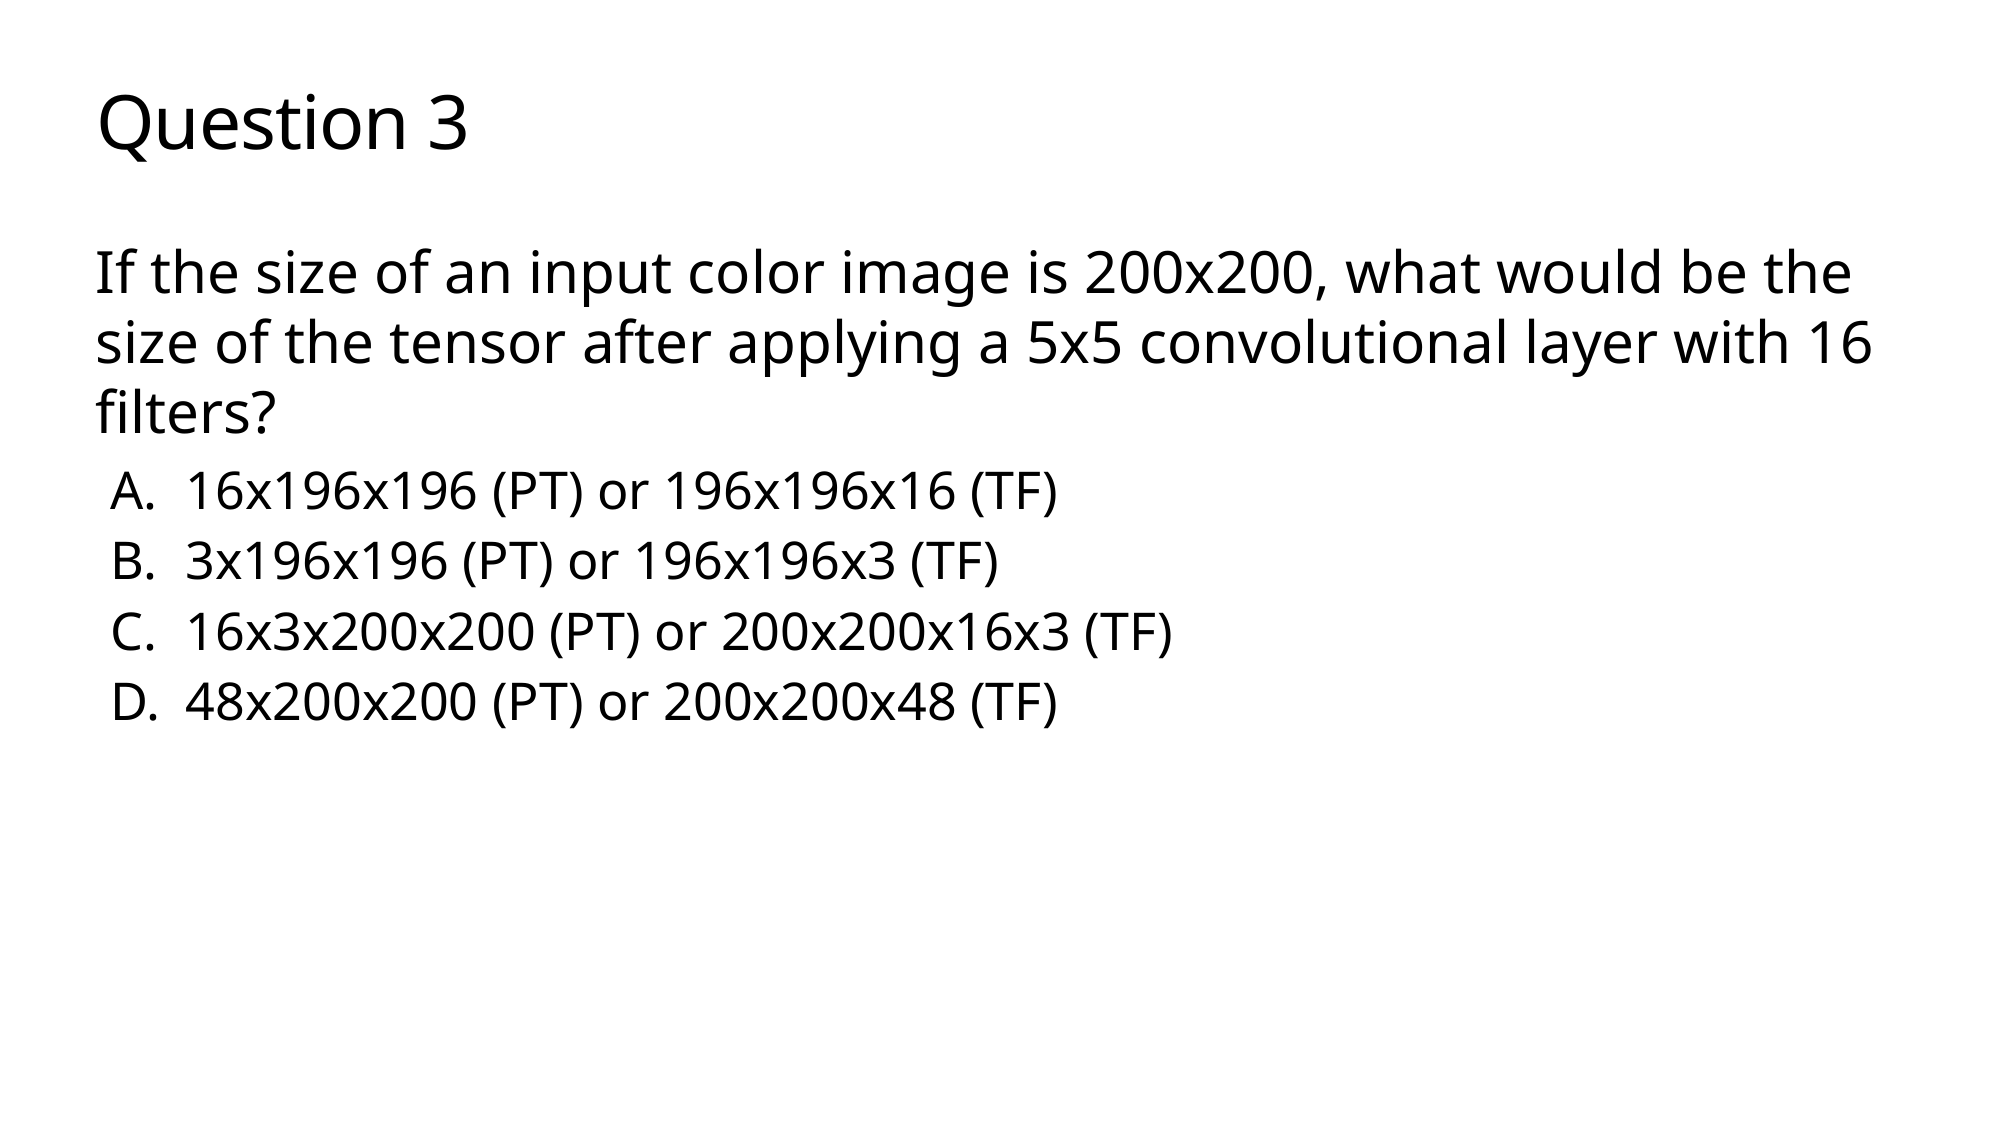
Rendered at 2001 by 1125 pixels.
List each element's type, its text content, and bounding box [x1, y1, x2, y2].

title Question 3 [96, 75, 1904, 165]
list If the size of an input color image is 200x200, what would be the size of the tensor after applying a 5x5 convolutional layer with 16 filters? [95, 235, 1904, 376]
text_box 16x196x196 (PT) or 196x196x16 (TF) 3x196x196 (PT) or 196x196x3 (TF) 16x3x200x200 (PT) or 200x200x16x3 (TF) 48x200x200 (PT) or 200x200x48 (TF) [95, 449, 1905, 1051]
